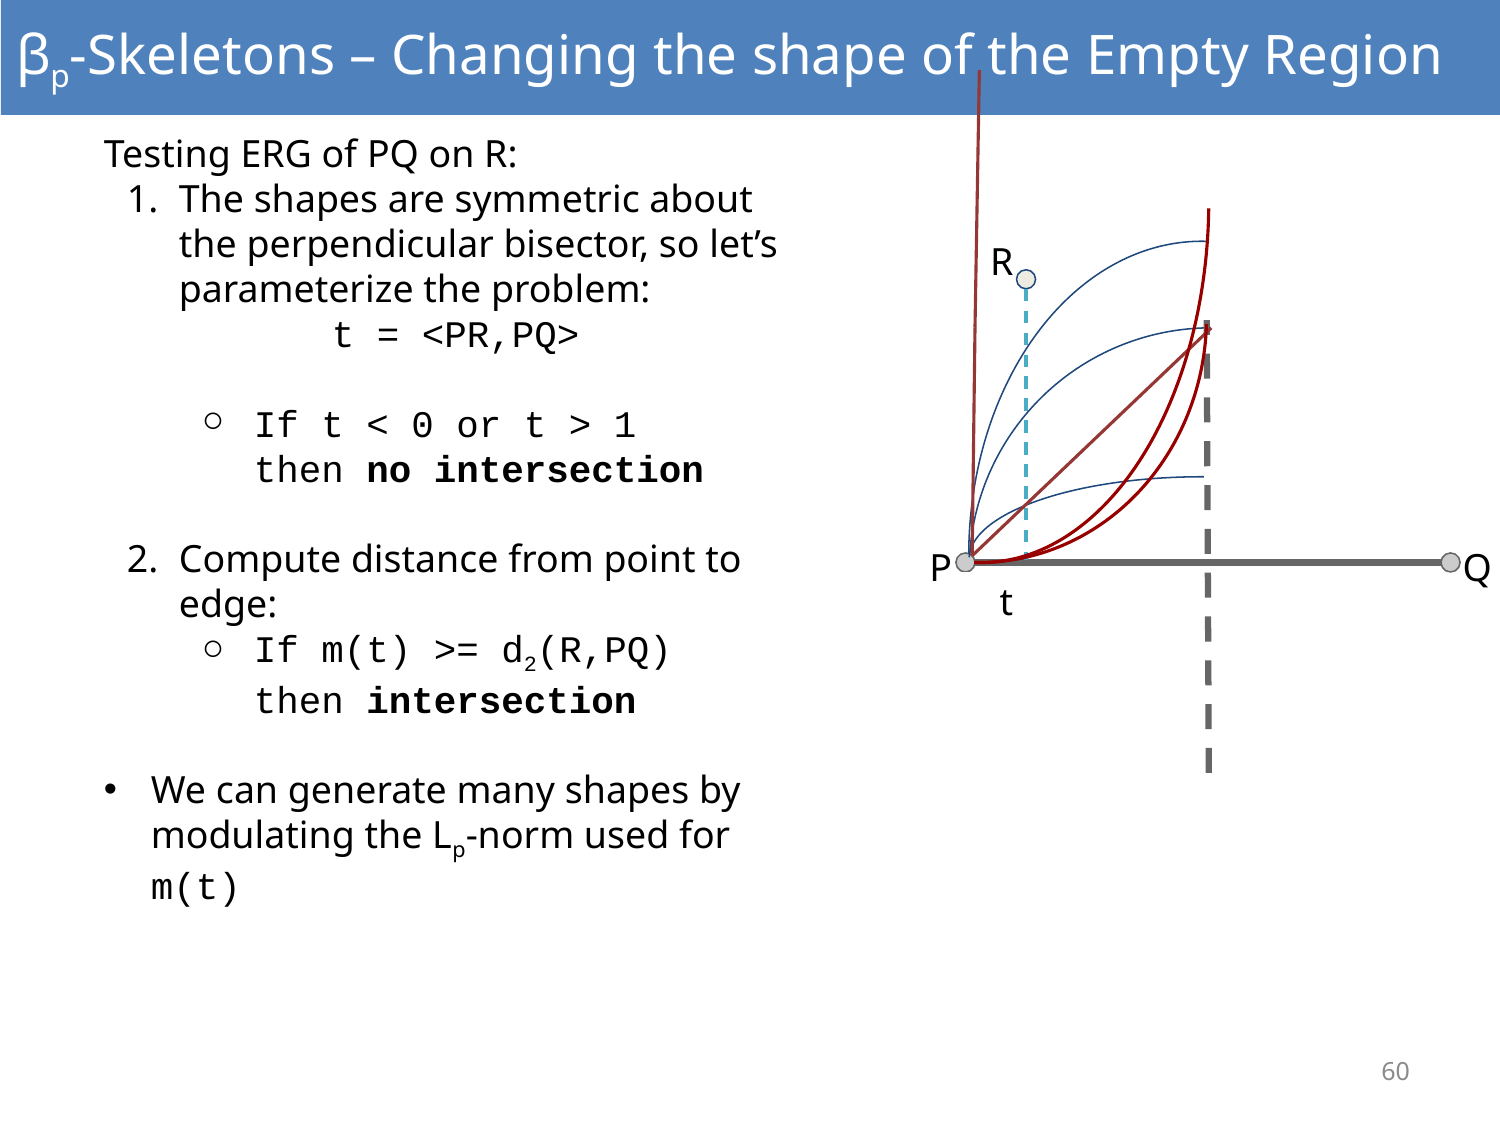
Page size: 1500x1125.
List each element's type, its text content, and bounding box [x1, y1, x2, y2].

slide_number 60 [1074, 1042, 1425, 1103]
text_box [971, 333, 976, 556]
text_box [966, 325, 1434, 778]
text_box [980, 327, 1212, 556]
text_box [1205, 241, 1210, 275]
text_box Testing ERG of PQ on R: The shapes are symmetric about the perpendicular bisector, so let’s parameterize the problem: t = <PR,PQ> If t < 0 or t > 1 then no intersection Compute distance from point to edge: If m(t) >= d2(R,PQ) then intersection We can generate many shapes by modulating the Lp-norm used for m(t) [88, 114, 823, 1043]
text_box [921, 277, 1461, 871]
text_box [974, 323, 1207, 329]
text_box βp-Skeletons – Changing the shape of the Empty Region [0, 0, 1500, 115]
text_box [980, 200, 1209, 275]
text_box Q [1465, 529, 1490, 596]
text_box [1206, 564, 1210, 774]
